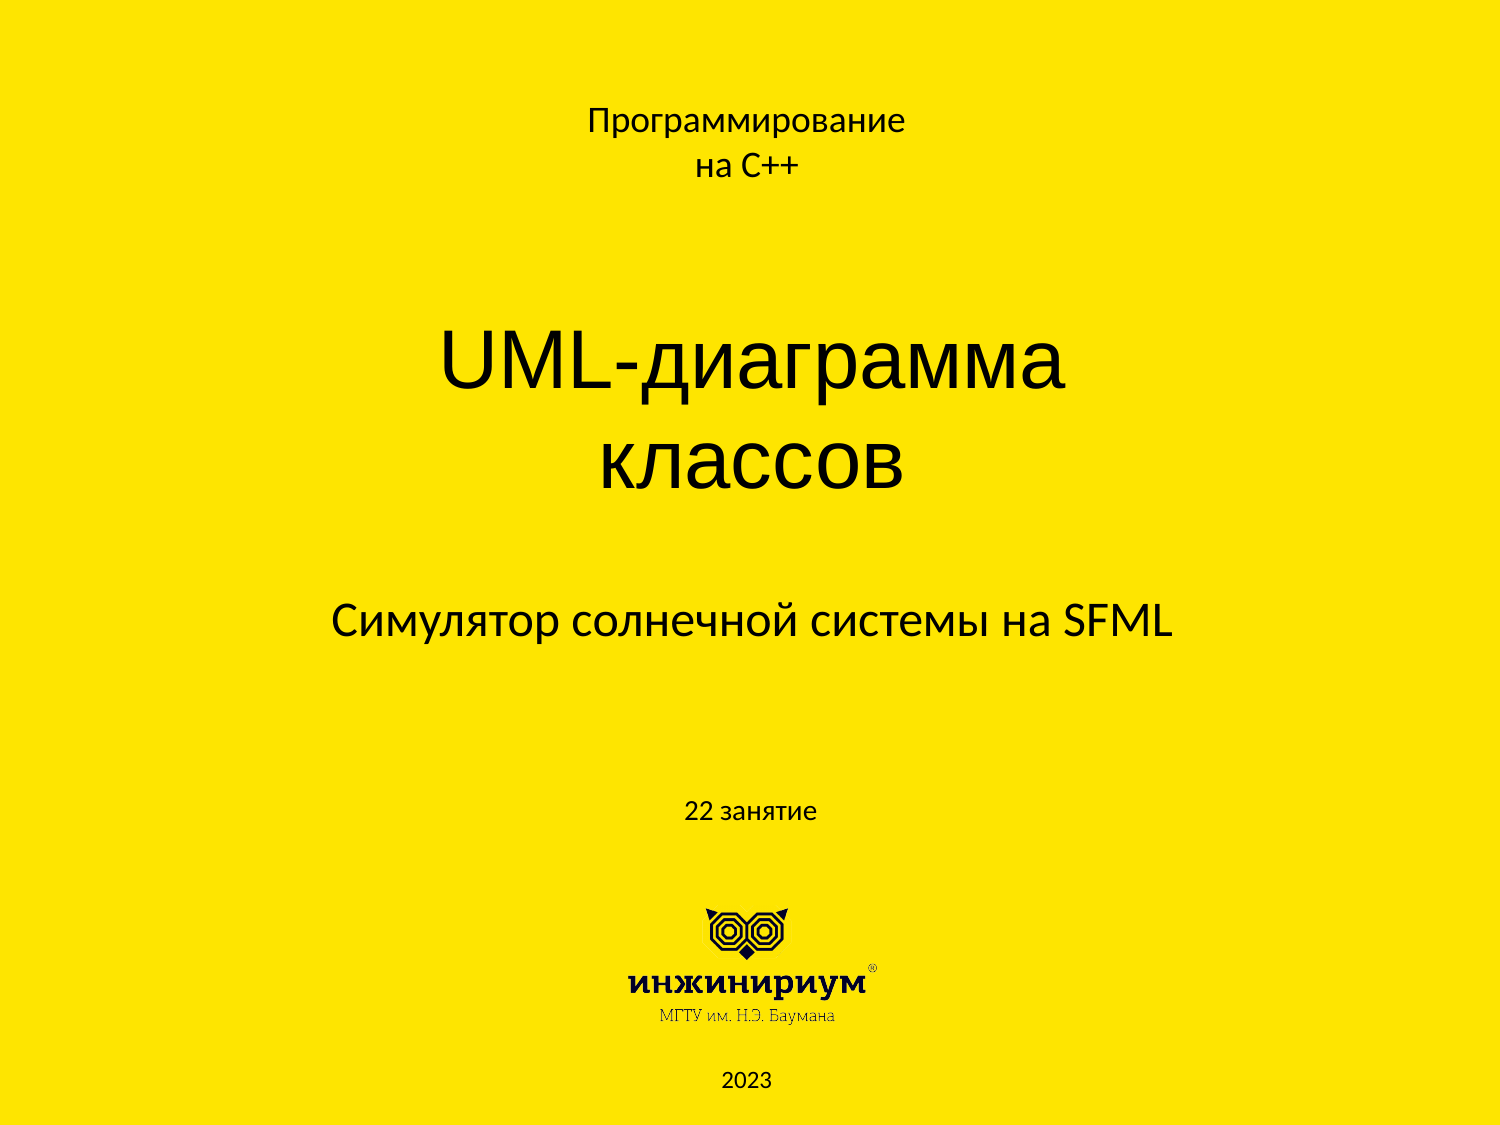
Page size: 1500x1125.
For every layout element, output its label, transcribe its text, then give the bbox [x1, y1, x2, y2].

text_box 2023 [646, 1058, 848, 1099]
picture [627, 905, 877, 1025]
text_box Программирование на C++ [555, 87, 938, 192]
text_box Симулятор солнечной системы на SFML [98, 579, 1407, 713]
text_box 22 занятие [556, 783, 939, 834]
text_box UML-диаграмма классов [159, 297, 1346, 368]
